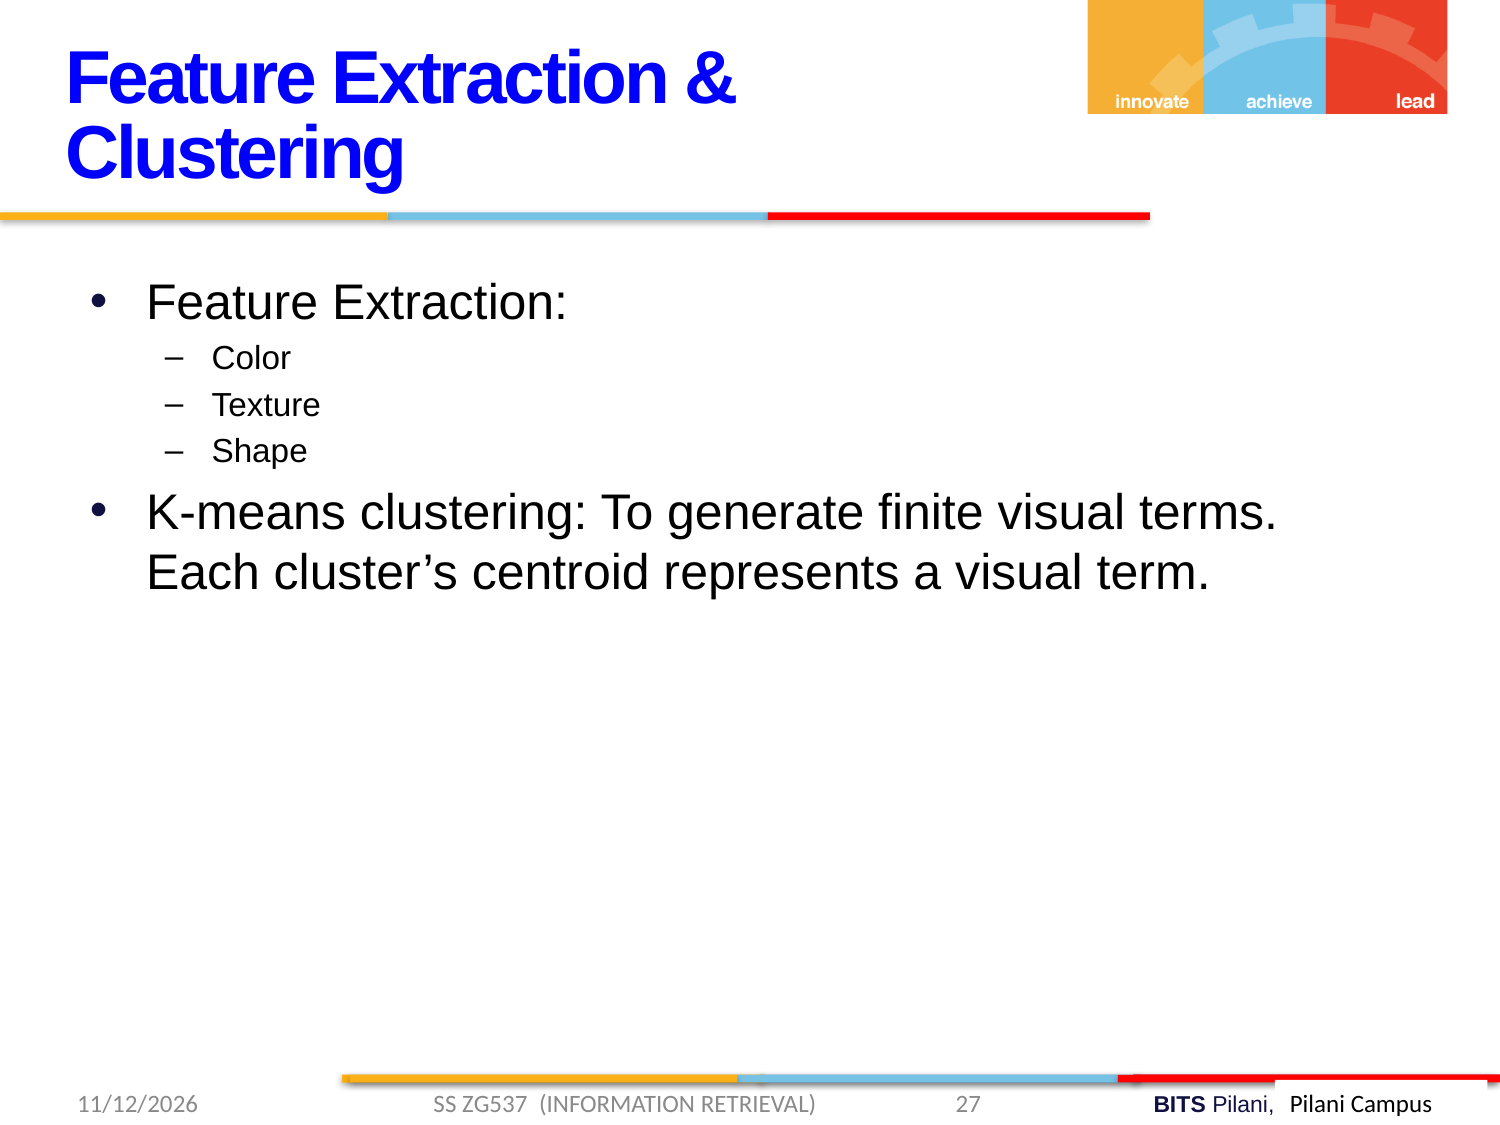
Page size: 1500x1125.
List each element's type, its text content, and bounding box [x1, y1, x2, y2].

text_box Feature Extraction: Color Texture Shape K-means clustering: To generate finite visual terms. Each cluster’s centroid represents a visual term. [74, 262, 1350, 938]
text_box Pilani Campus [1274, 1079, 1488, 1125]
list Feature Extraction & Clustering [50, 24, 1088, 213]
text_box 4/6/2019 SS ZG537 (INFORMATION RETRIEVAL) 27 [62, 1072, 1050, 1125]
picture [1087, 0, 1448, 114]
